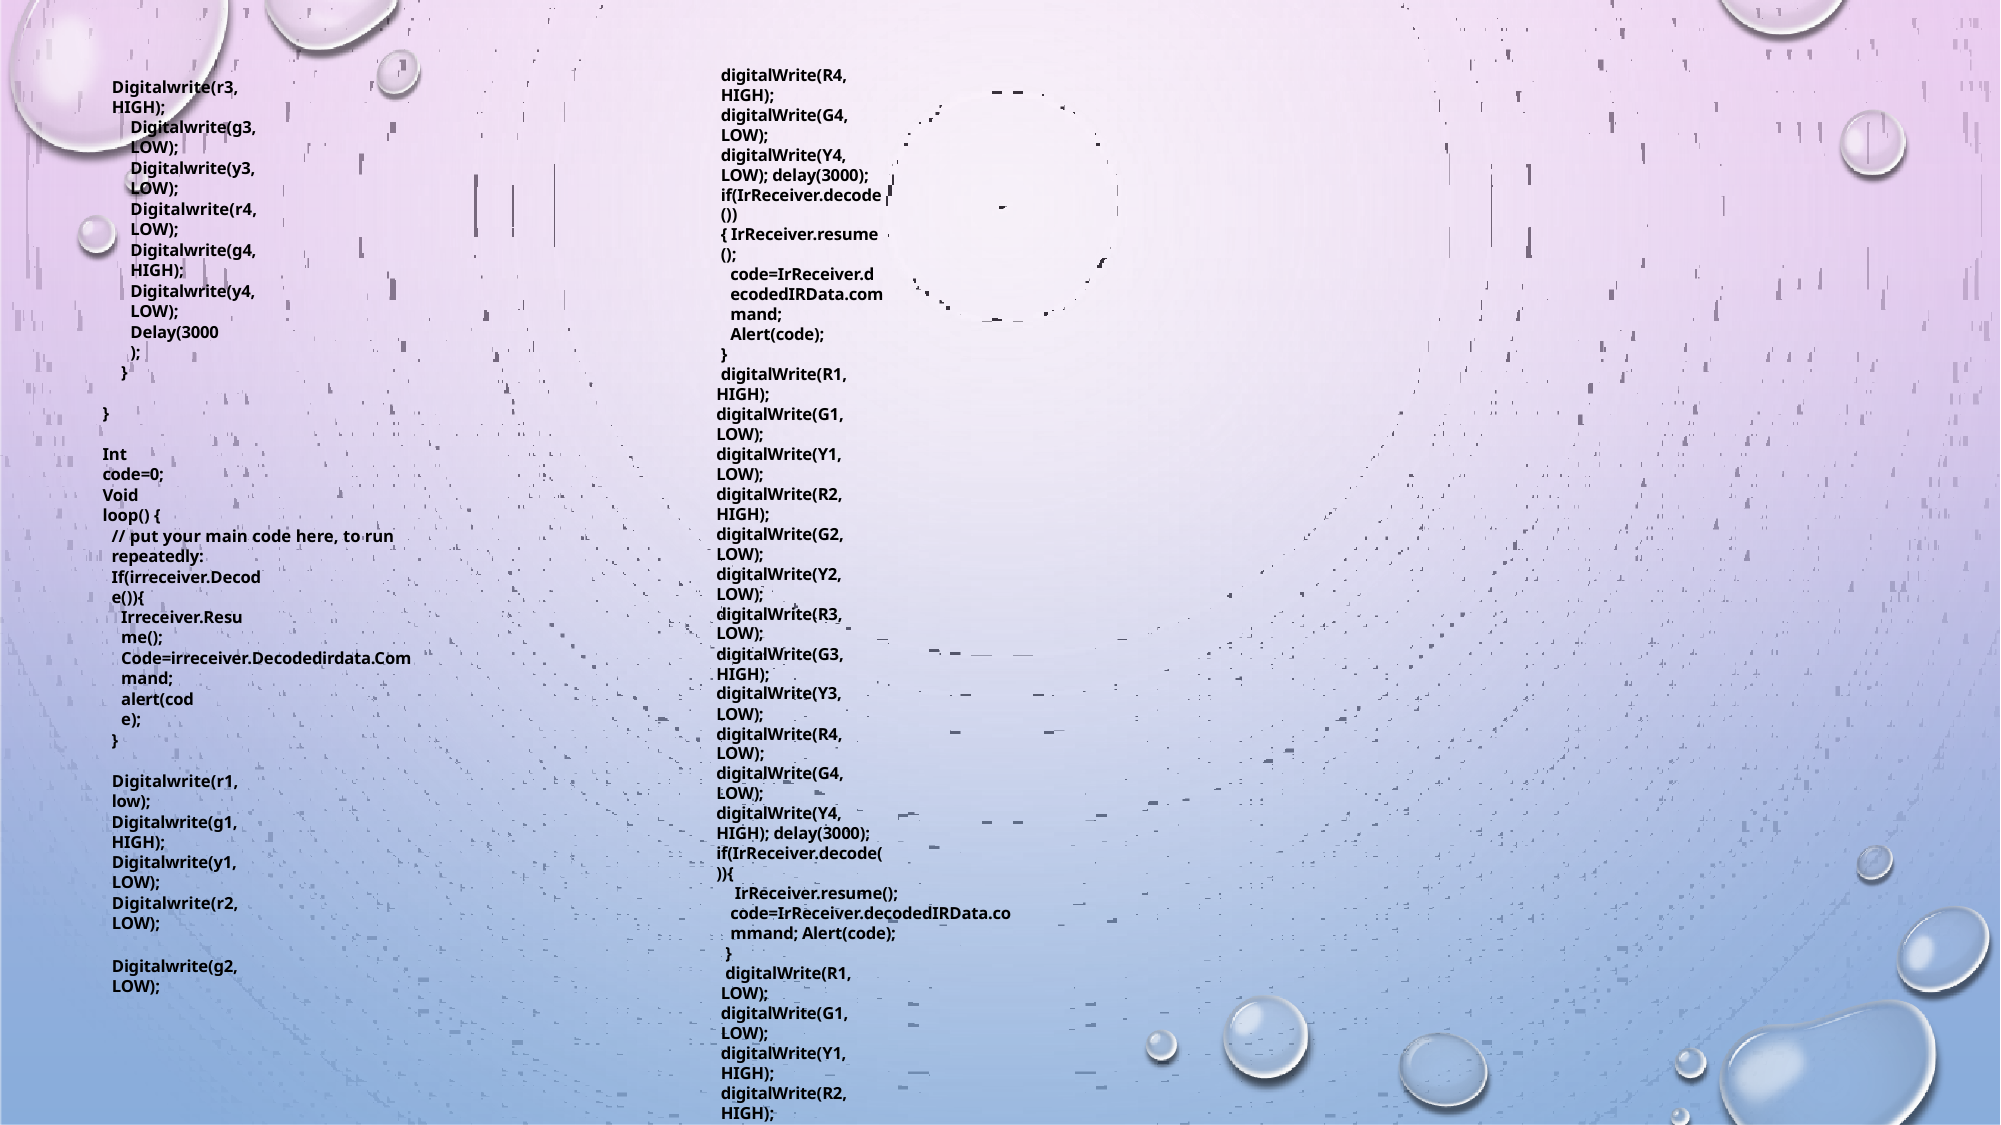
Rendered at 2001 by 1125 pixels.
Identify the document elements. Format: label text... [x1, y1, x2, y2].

text_box Int code=0; [100, 441, 183, 482]
text_box } [100, 401, 111, 424]
text_box Irreceiver.Resume(); [119, 605, 253, 646]
picture [0, 0, 2000, 1125]
text_box Digitalwrite(g3, LOW); [128, 115, 286, 156]
text_box Digitalwrite(r1, low); [109, 768, 252, 809]
text_box Digitalwrite(r2, LOW); Digitalwrite(g2, LOW); [109, 891, 268, 996]
text_box Code=irreceiver.Decodedirdata.Command; [119, 646, 413, 689]
text_box Digitalwrite(r4, LOW); [128, 196, 283, 237]
text_box If(irreceiver.Decode()){ [109, 564, 264, 607]
text_box Delay(3000); [128, 319, 223, 362]
text_box digitalWrite(R4, HIGH); digitalWrite(G4, LOW); digitalWrite(Y4, LOW); delay(3000); if(IrReceiver.decode()){ IrReceiver.resume(); code=IrReceiver.decodedIRData.command; Alert(code); } digitalWrite(R1, HIGH); digitalWrite(G1, LOW); digitalWrite(Y1, LOW); digitalWrite(R2, HIGH); digitalWrite(G2, LOW); digitalWrite(Y2, LOW); digitalWrite(R3, LOW); digitalWrite(G3, HIGH); digitalWrite(Y3, LOW); digitalWrite(R4, LOW); digitalWrite(G4, LOW); digitalWrite(Y4, HIGH); delay(3000); if(IrReceiver.decode()){ IrReceiver.resume(); code=IrReceiver.decodedIRData.command; Alert(code); } digitalWrite(R1, LOW); digitalWrite(G1, LOW); digitalWrite(Y1, HIGH); digitalWrite(R2, HIGH); digitalWrite(G2, LOW); digitalWrite(Y2, LOW); digitalWrite(R3, HIGH); digitalWrite(G3, LOW); digitalWrite(Y3, LOW); digitalWrite(R4, LOW); digitalWrite(G4, HIGH); digitalWrite(Y4, LOW); delay(3000); } [709, 62, 1021, 1125]
text_box Void loop() { [100, 482, 190, 525]
text_box Digitalwrite(g4, HIGH); [128, 237, 287, 280]
text_box } [109, 727, 120, 750]
text_box alert(code); [119, 686, 201, 729]
text_box } [119, 360, 129, 383]
text_box Digitalwrite(r3, HIGH); [109, 74, 265, 117]
text_box Digitalwrite(y4, LOW); [128, 278, 286, 321]
text_box Digitalwrite(y1, LOW); [109, 850, 267, 891]
text_box Digitalwrite(y3, LOW); [128, 156, 286, 199]
text_box // put your main code here, to run repeatedly: [109, 523, 427, 566]
text_box Digitalwrite(g1, HIGH); [109, 809, 268, 852]
